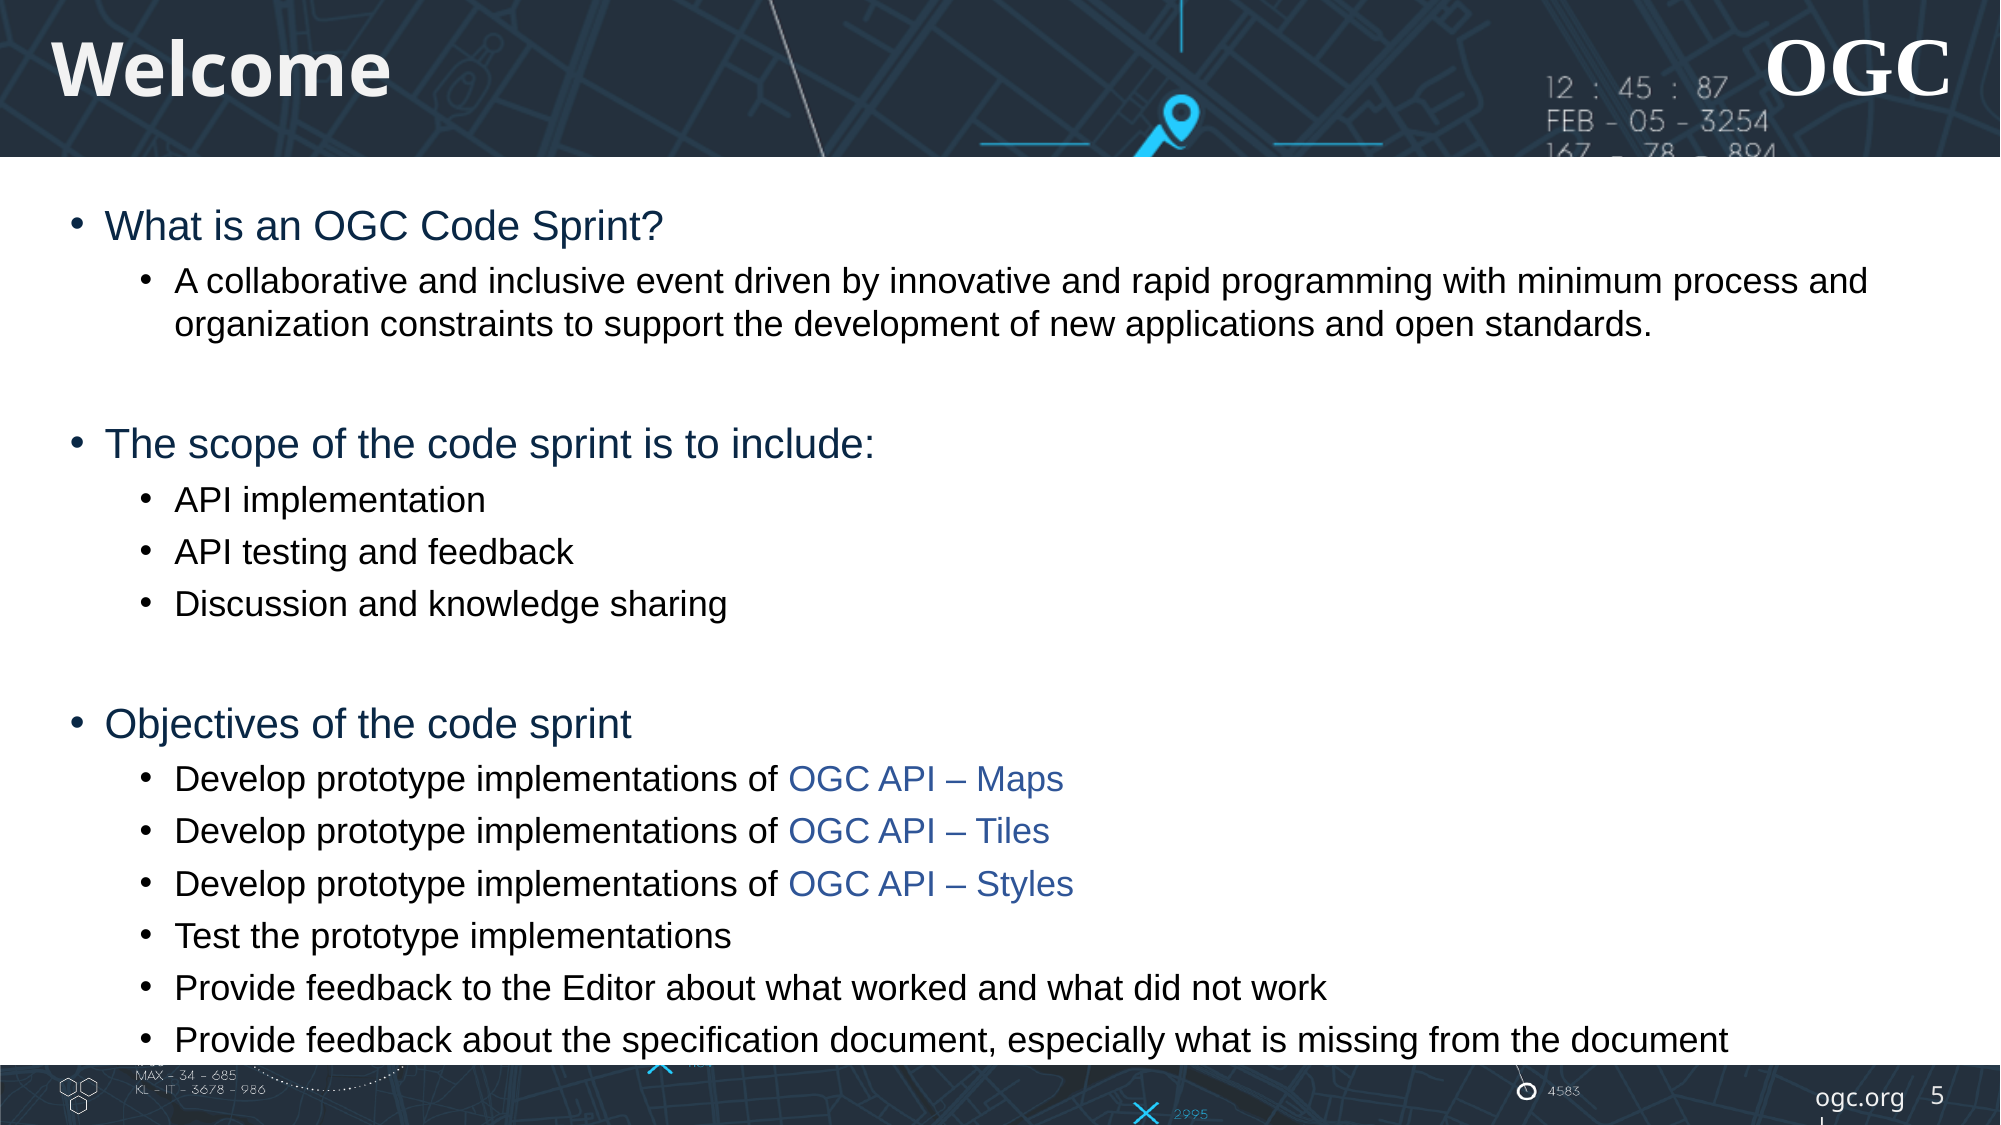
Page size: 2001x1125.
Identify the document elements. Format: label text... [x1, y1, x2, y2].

slide_number 5 [1772, 1073, 1960, 1121]
title Welcome [36, 9, 1762, 135]
picture [51, 1069, 106, 1123]
list What is an OGC Code Sprint? A collaborative and inclusive event driven by innovative and rapid programming with minimum process and organization constraints to support the development of new applications and open standards. The scope of the code sprint is to include: API implementation API testing and feedback Discussion and knowledge sharing Objectives of the code sprint Develop prototype implementations of OGC API – Maps Develop prototype implementations of OGC API – Tiles Develop prototype implementations of OGC API – Styles Test the prototype implementations Provide feedback to the Editor about what worked and what did not work Provide feedback about the specification document, especially what is missing from the document [54, 190, 2000, 1074]
